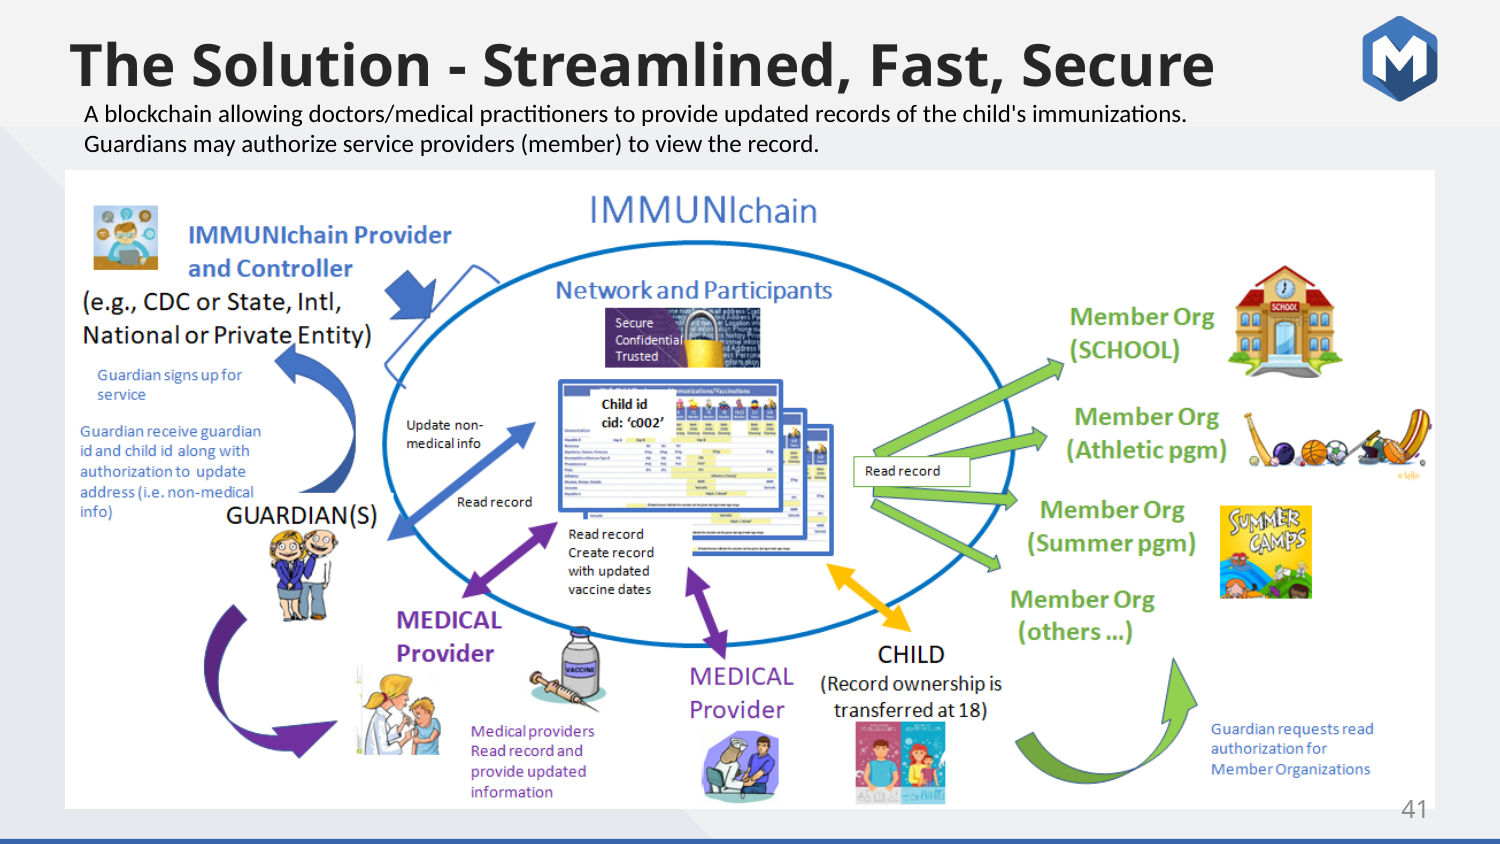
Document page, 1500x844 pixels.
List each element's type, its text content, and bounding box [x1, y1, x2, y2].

picture [65, 170, 1435, 810]
text_box A blockchain allowing doctors/medical practitioners to provide updated records of the child's immunizations. Guardians may authorize service providers (member) to view the record. [69, 82, 1258, 156]
slide_number 41 [1349, 787, 1445, 833]
title The Solution - Streamlined, Fast, Secure [54, 26, 1350, 100]
picture [1362, 16, 1440, 102]
